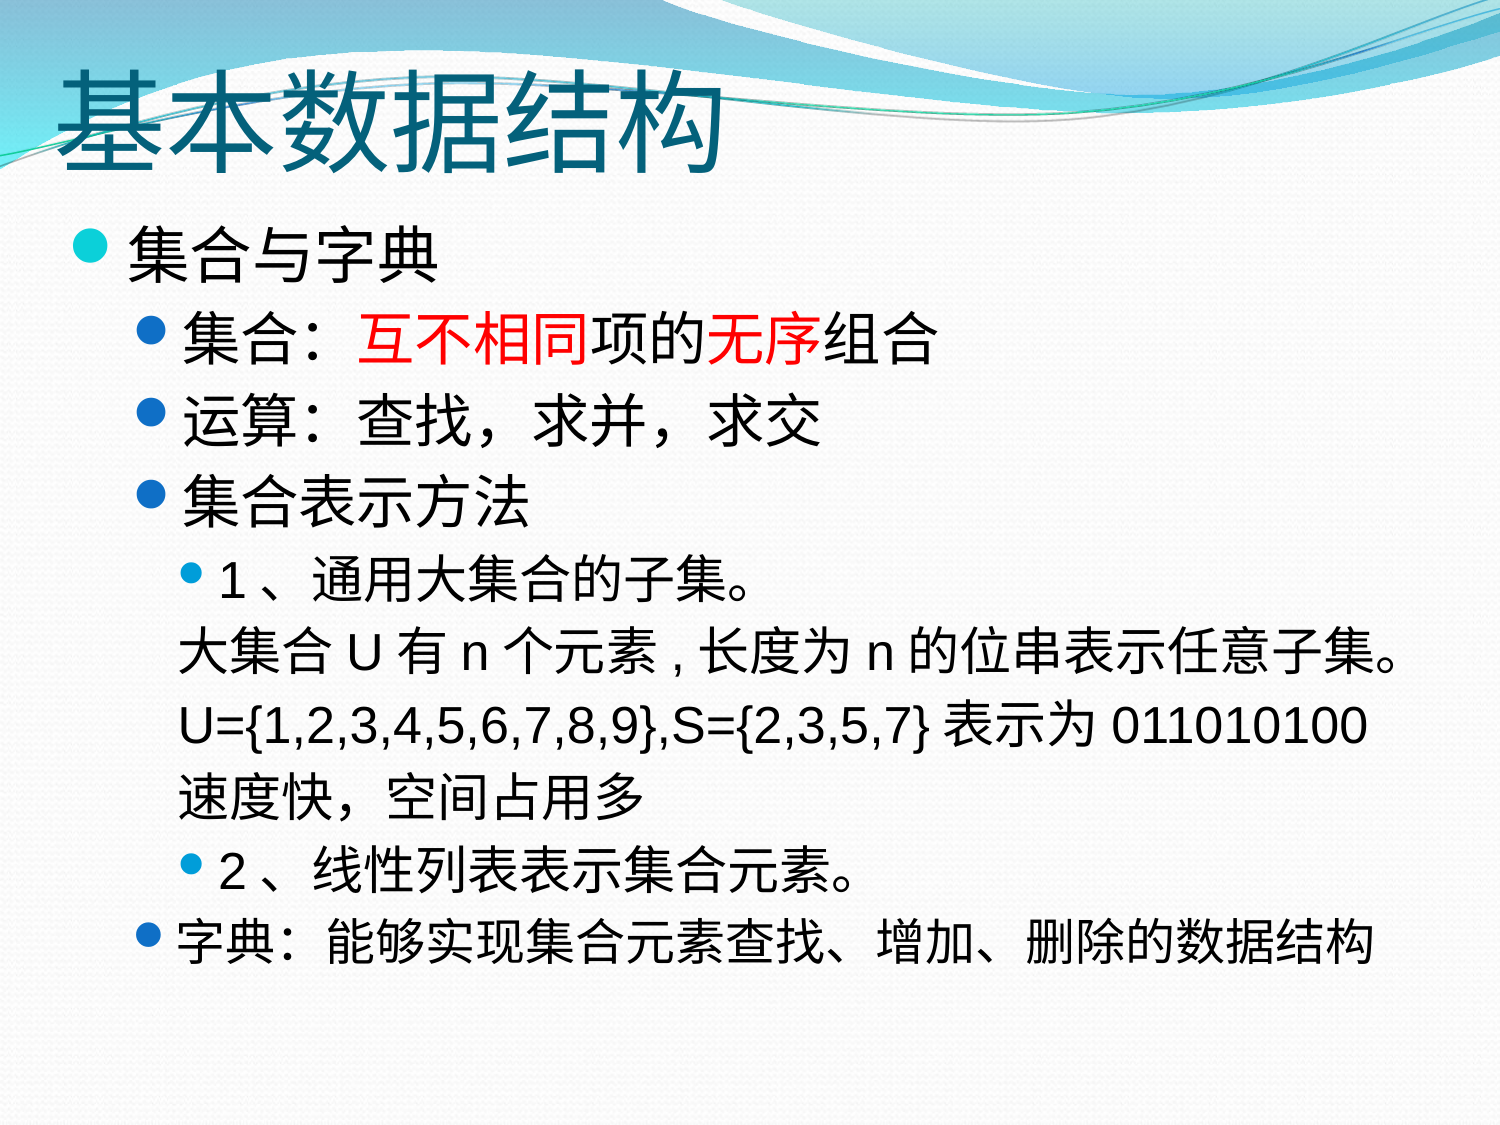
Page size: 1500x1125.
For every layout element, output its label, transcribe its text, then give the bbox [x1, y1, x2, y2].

title 基本数据结构 [52, 0, 1404, 188]
list 集合与字典 集合：互不相同项的无序组合 运算：查找，求并，求交 集合表示方法 1、通用大集合的子集。 大集合U有n个元素,长度为n的位串表示任意子集。 U={1,2,3,4,5,6,7,8,9},S={2,3,5,7}表示为011010100 速度快，空间占用多 2、线性列表表示集合元素。 字典：能够实现集合元素查找、增加、删除的数据结构 [52, 207, 1449, 1036]
picture [0, 0, 1500, 1125]
